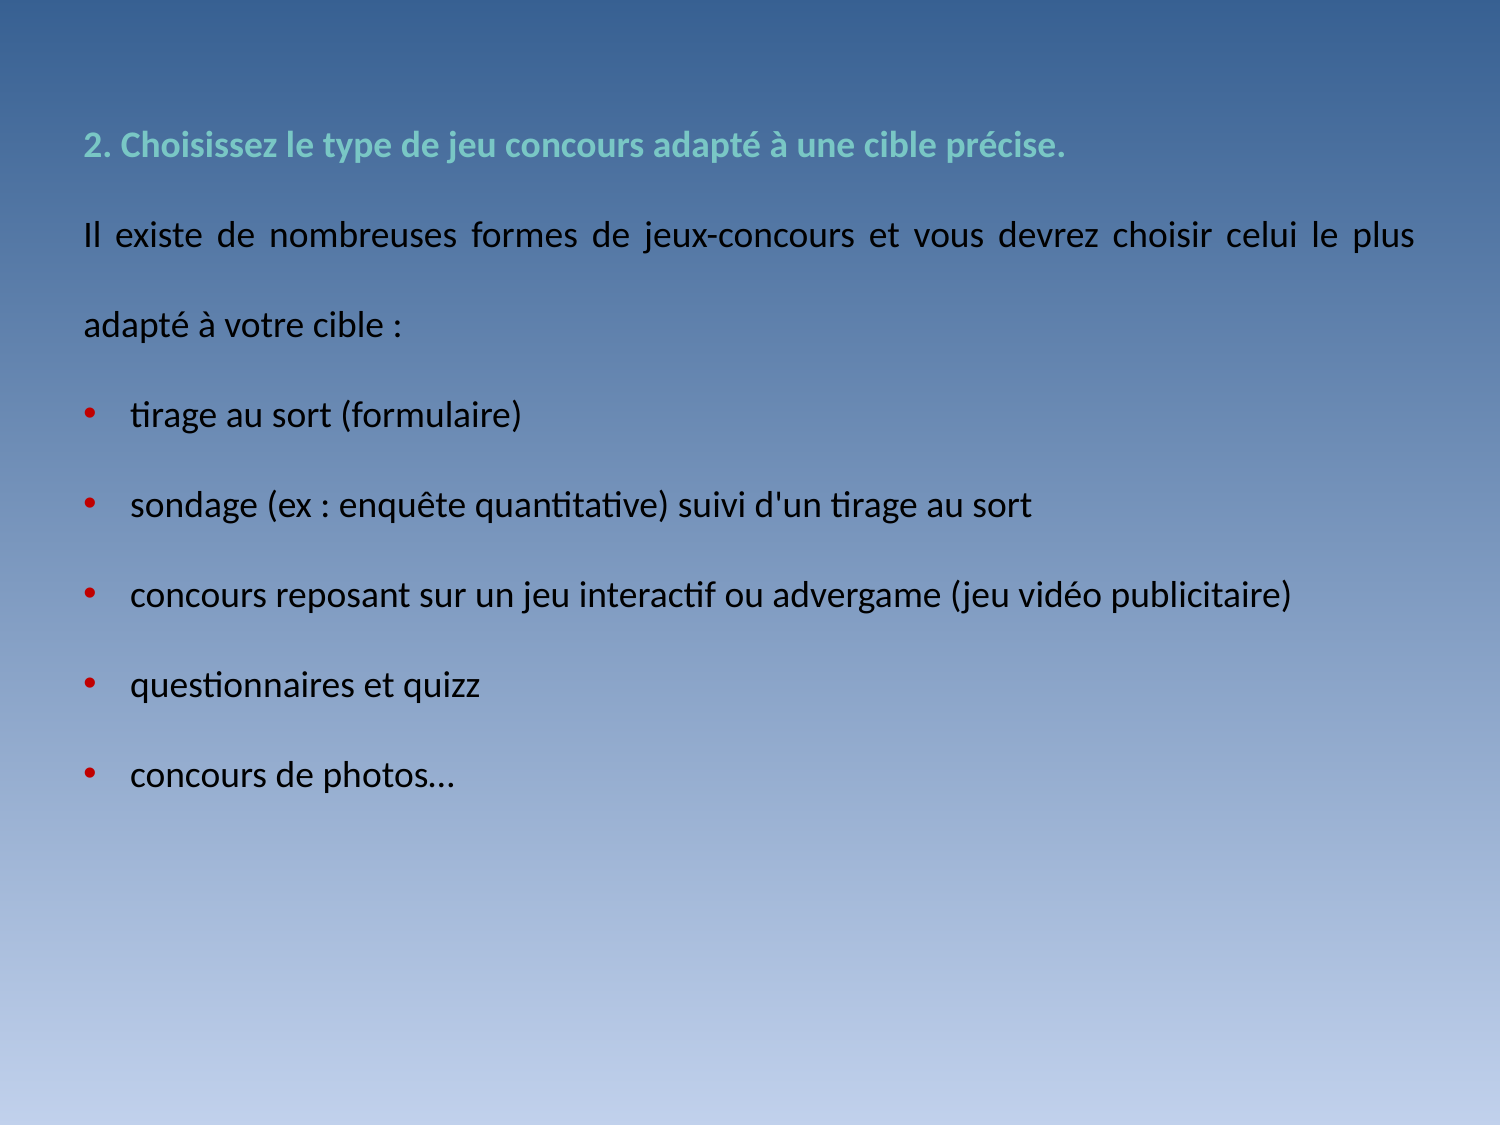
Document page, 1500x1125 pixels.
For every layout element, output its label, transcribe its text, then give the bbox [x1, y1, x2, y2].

text_box 2. Choisissez le type de jeu concours adapté à une cible précise. Il existe de nombreuses formes de jeux-concours et vous devrez choisir celui le plus adapté à votre cible : tirage au sort (formulaire) sondage (ex : enquête quantitative) suivi d'un tirage au sort concours reposant sur un jeu interactif ou advergame (jeu vidéo publicitaire) questionnaires et quizz concours de photos… [68, 67, 1432, 803]
